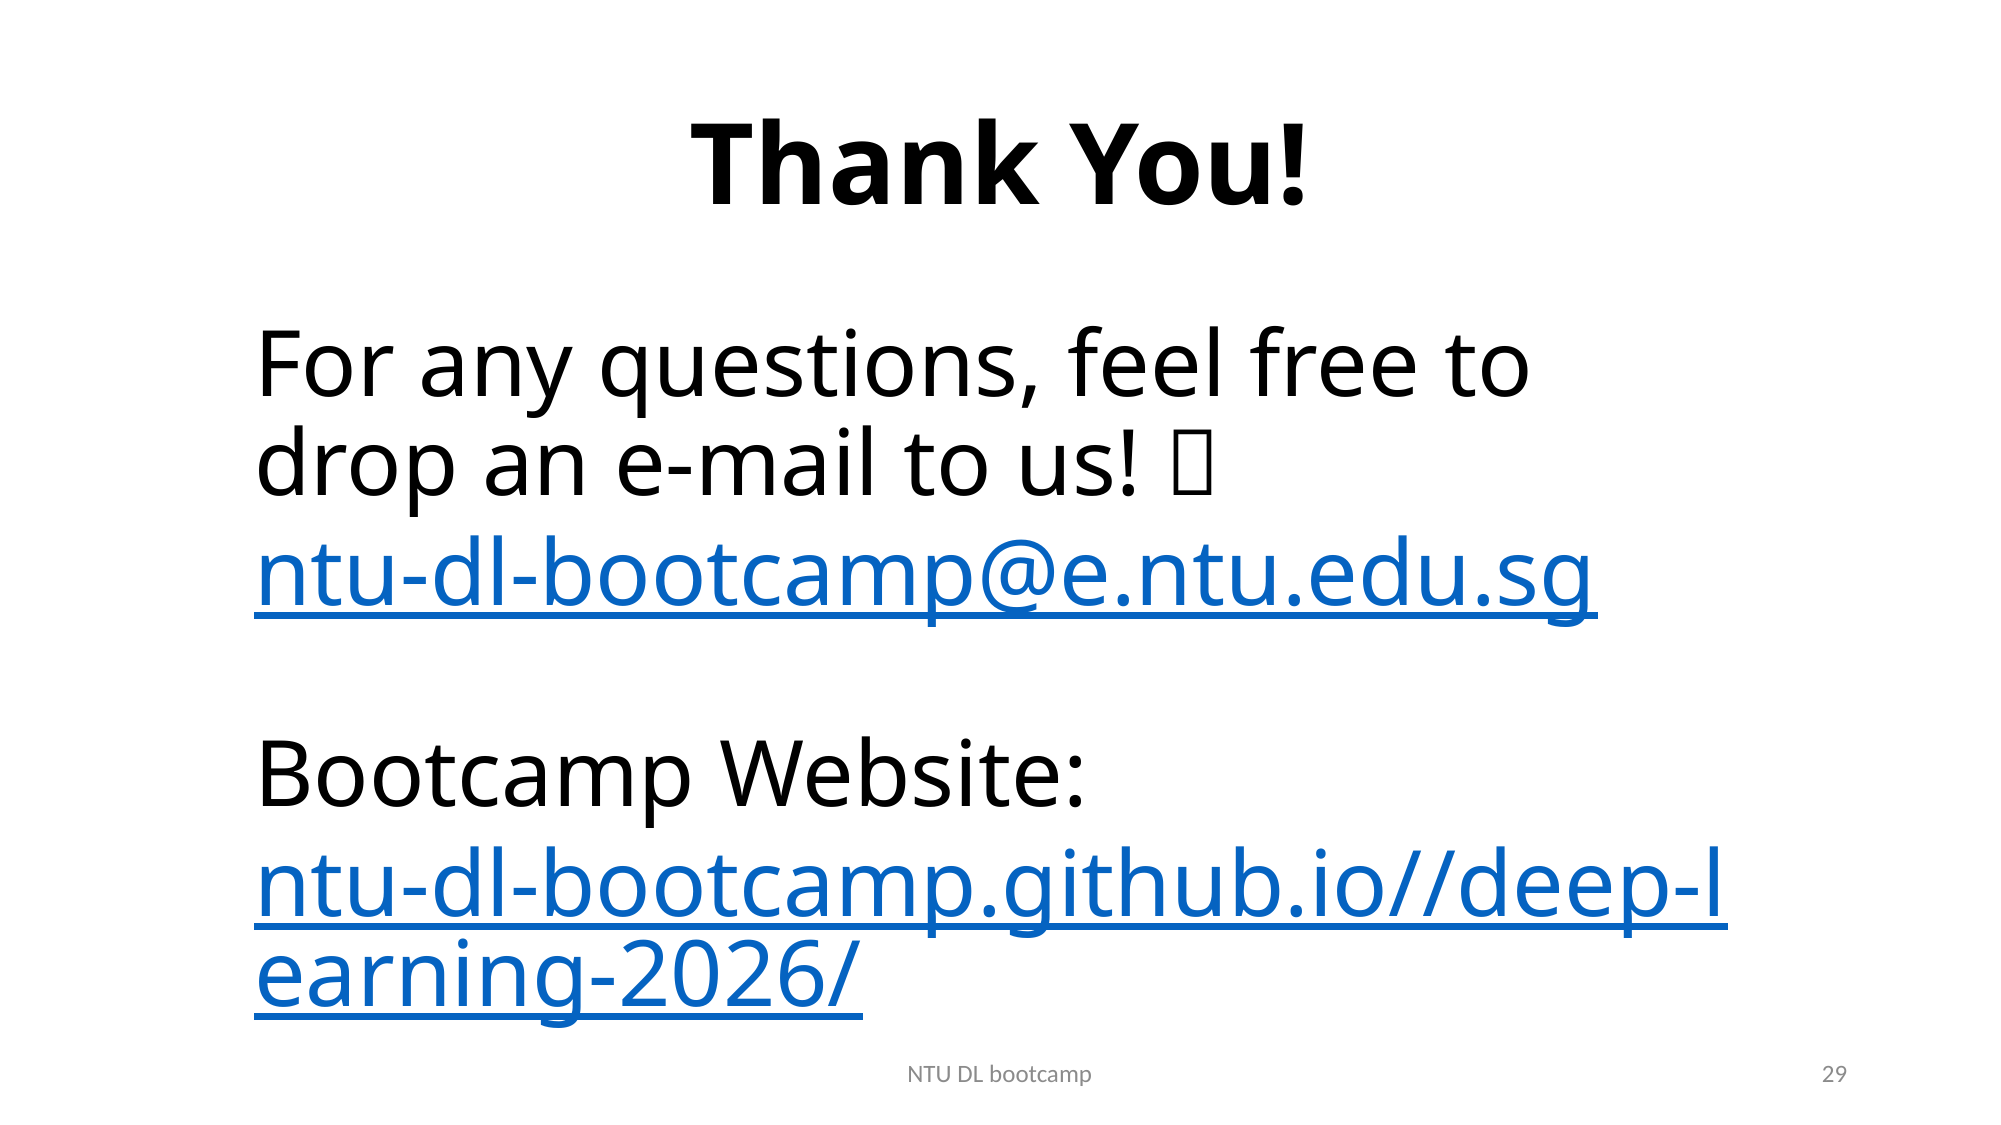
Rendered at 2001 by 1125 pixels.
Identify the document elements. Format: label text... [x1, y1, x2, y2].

slide_number 29 [1412, 1042, 1863, 1103]
footer NTU DL bootcamp [662, 1042, 1338, 1103]
title For any questions, feel free to drop an e-mail to us!  ntu-dl-bootcamp@e.ntu.edu.sg Bootcamp Website: ntu-dl-bootcamp.github.io//deep-learning-2026/ [239, 291, 1761, 965]
text_box Thank You! [137, 59, 1863, 278]
